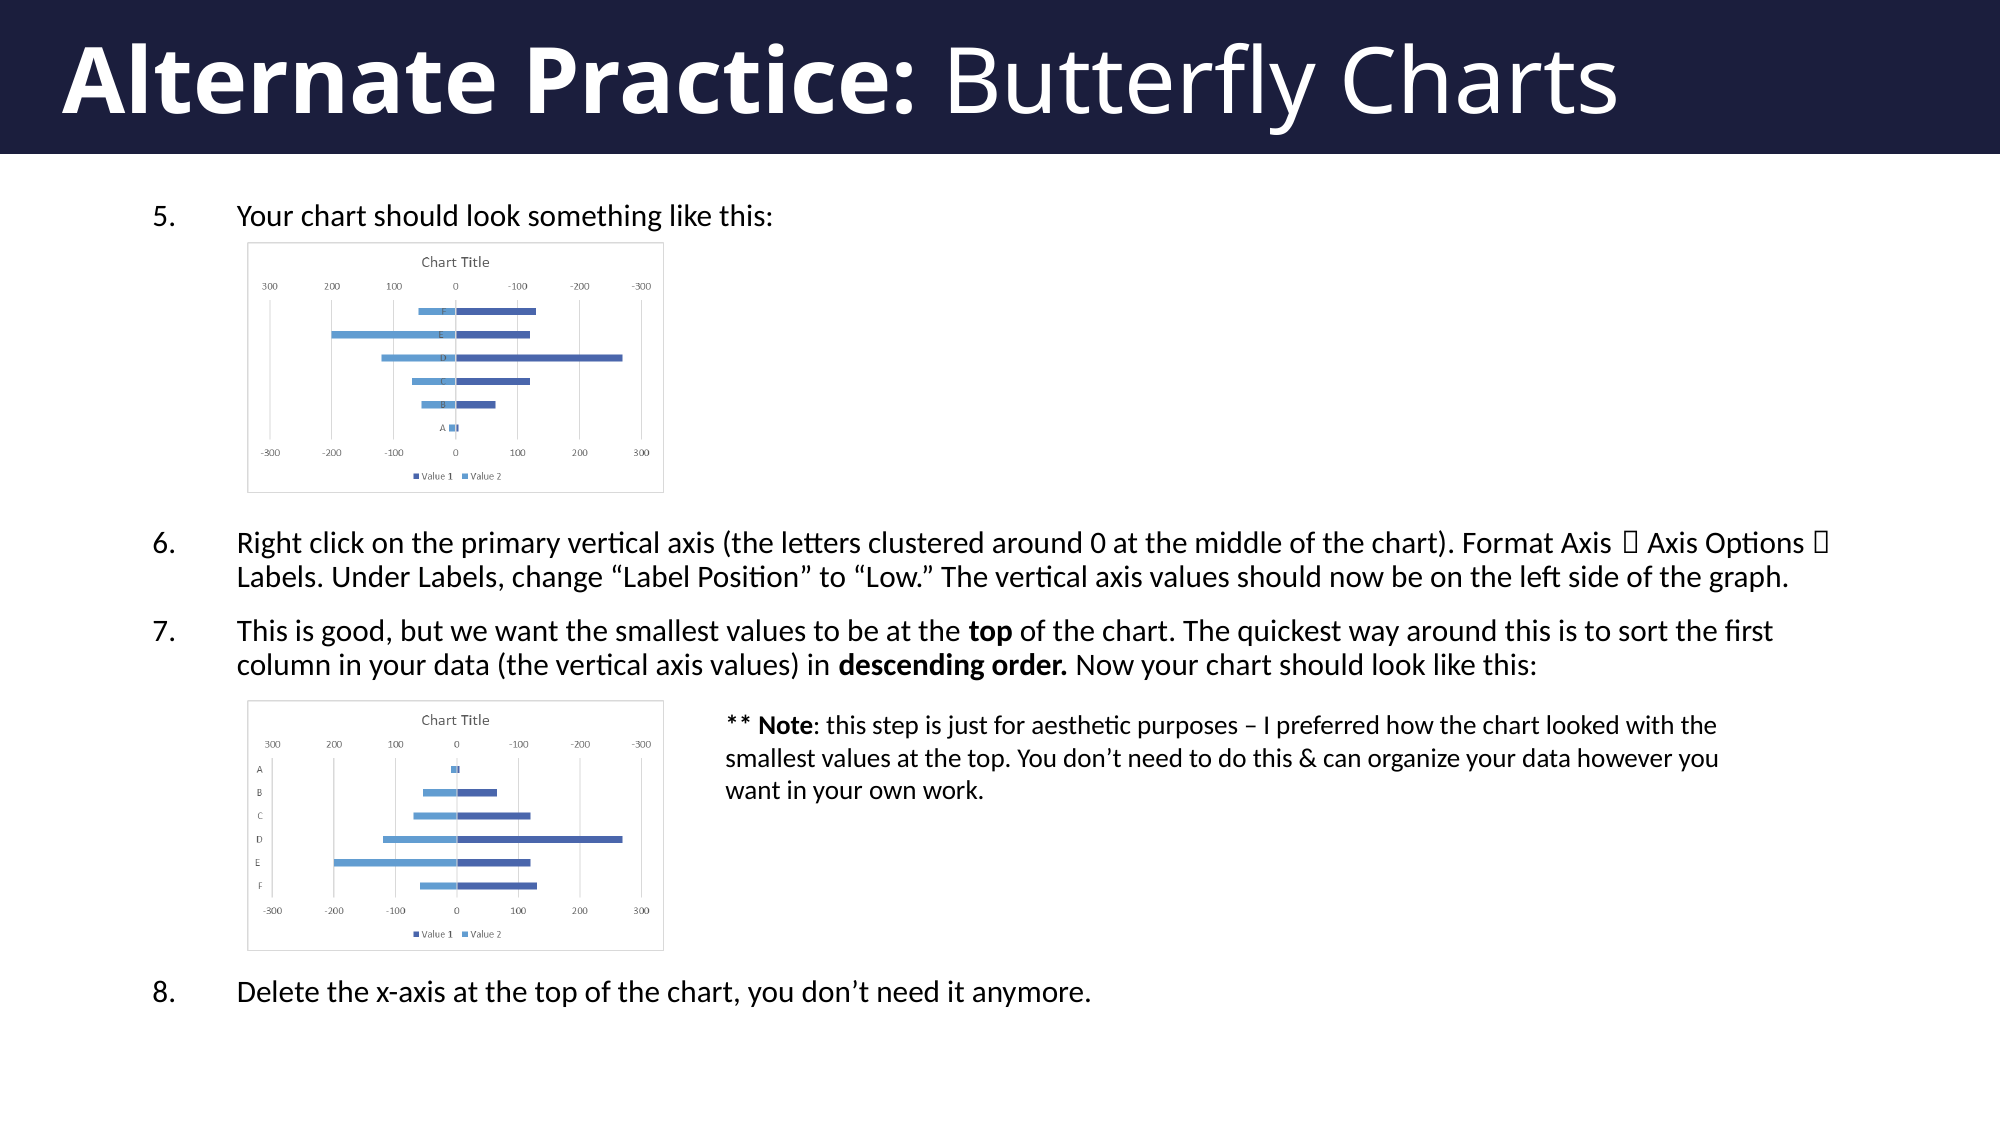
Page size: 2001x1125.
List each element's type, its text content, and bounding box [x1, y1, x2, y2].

text_box ** Note: this step is just for aesthetic purposes – I preferred how the chart looked with the smallest values at the top. You don’t need to do this & can organize your data however you want in your own work. [710, 700, 1775, 813]
picture [247, 700, 664, 951]
text_box Alternate Practice: Butterfly Charts [0, 0, 2000, 155]
list Your chart should look something like this: Right click on the primary vertical axis (the letters clustered around 0 at the middle of the chart). Format Axis  Axis Options  Labels. Under Labels, change “Label Position” to “Low.” The vertical axis values should now be on the left side of the graph. This is good, but we want the smallest values to be at the top of the chart. The quickest way around this is to sort the first column in your data (the vertical axis values) in descending order. Now your chart should look like this: Delete the x-axis at the top of the chart, you don’t need it anymore. [137, 192, 1863, 1079]
picture [247, 242, 664, 493]
